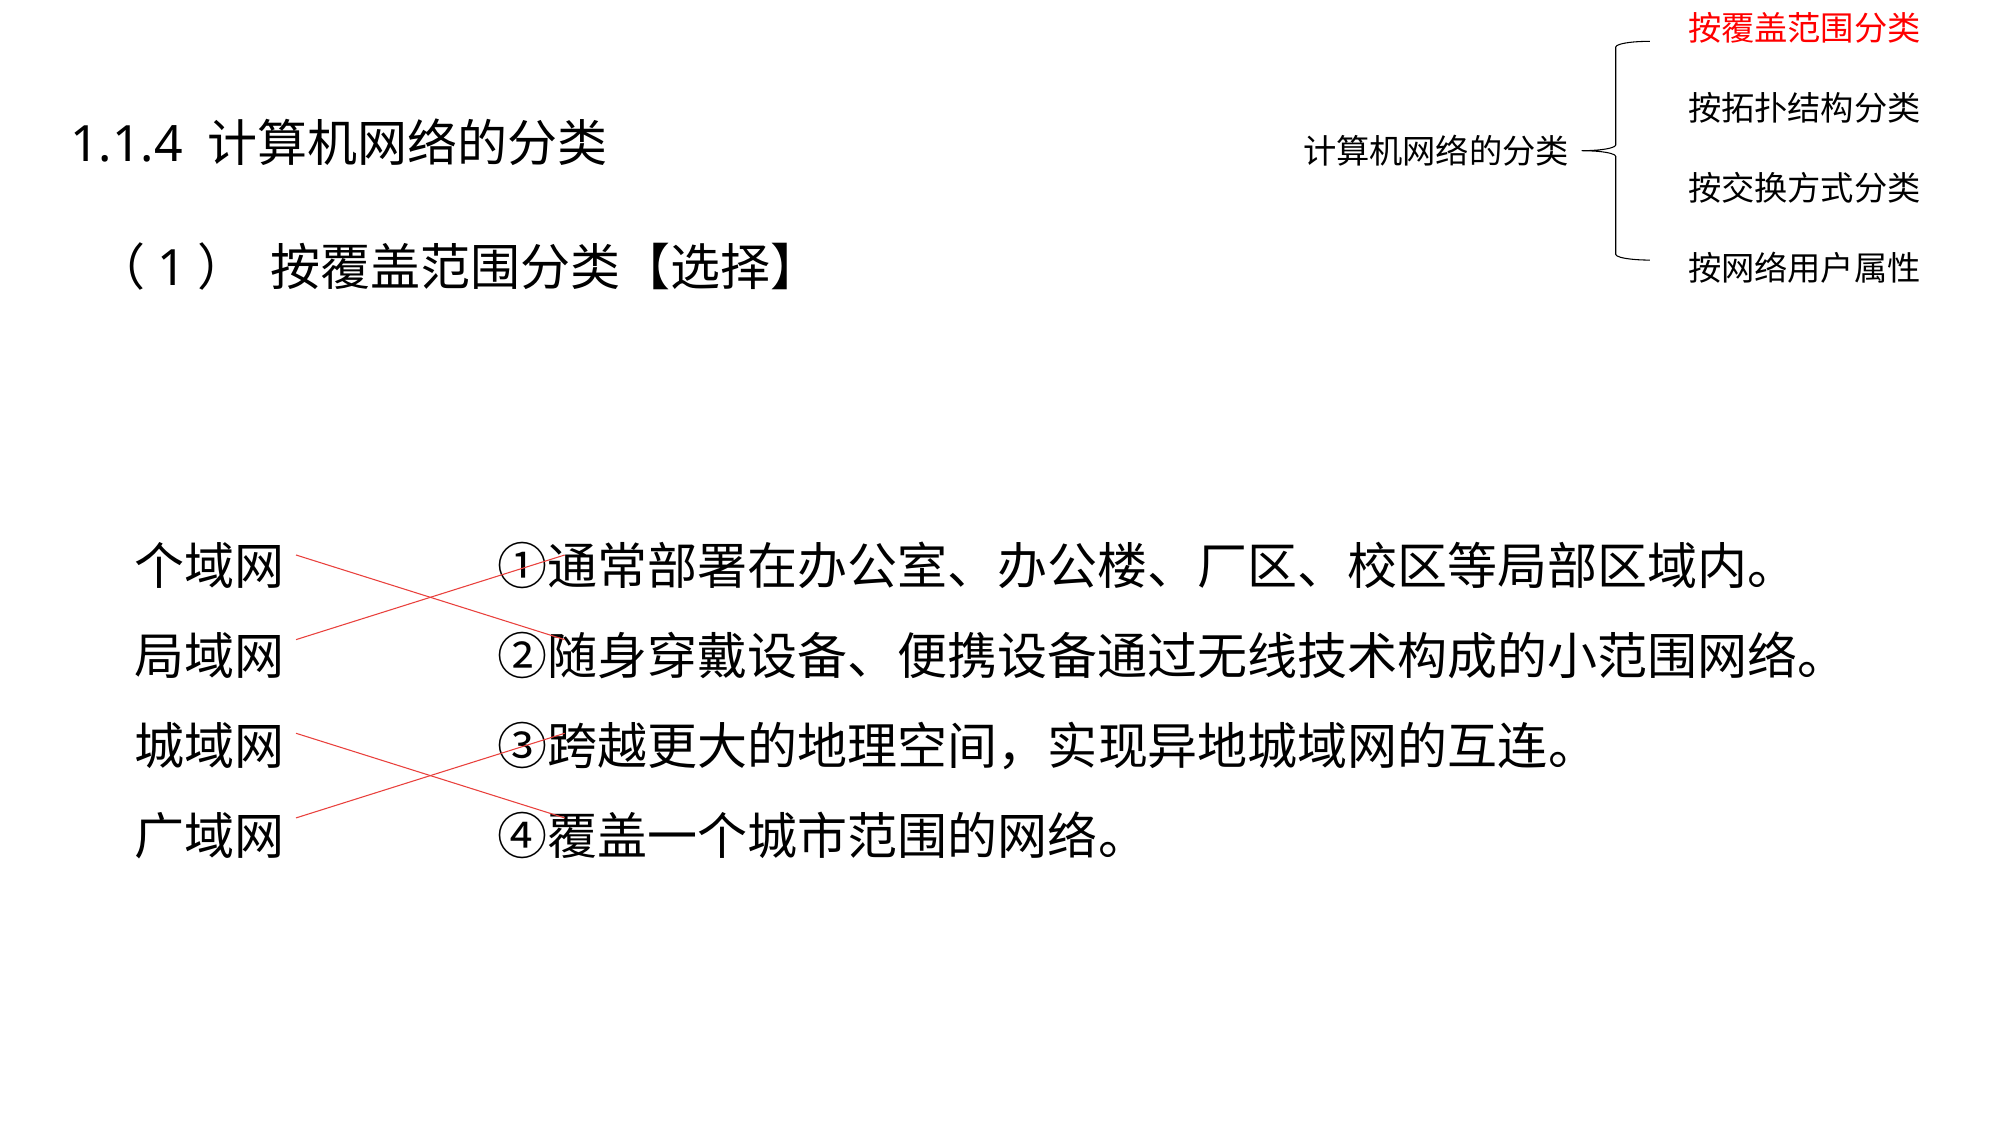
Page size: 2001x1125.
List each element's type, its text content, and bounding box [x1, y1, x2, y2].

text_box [296, 554, 565, 640]
text_box [1581, 40, 1650, 261]
text_box （1） 按覆盖范围分类【选择】 [57, 227, 836, 303]
text_box 1.1.4 计算机网络的分类 [55, 74, 646, 179]
text_box 个域网 ①通常部署在办公室、办公楼、厂区、校区等局部区域内。 局域网 ②随身穿戴设备、便携设备通过无线技术构成的小范围网络。 城域网 ③跨越更大的地理空间，实现异地城域网的互连。 广域网 ④覆盖一个城市范围的网络。 [119, 496, 1968, 872]
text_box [296, 733, 565, 818]
text_box 按覆盖范围分类 按拓扑结构分类 按交换方式分类 按网络用户属性 [1673, 0, 2000, 295]
text_box 计算机网络的分类 [1288, 122, 1591, 178]
